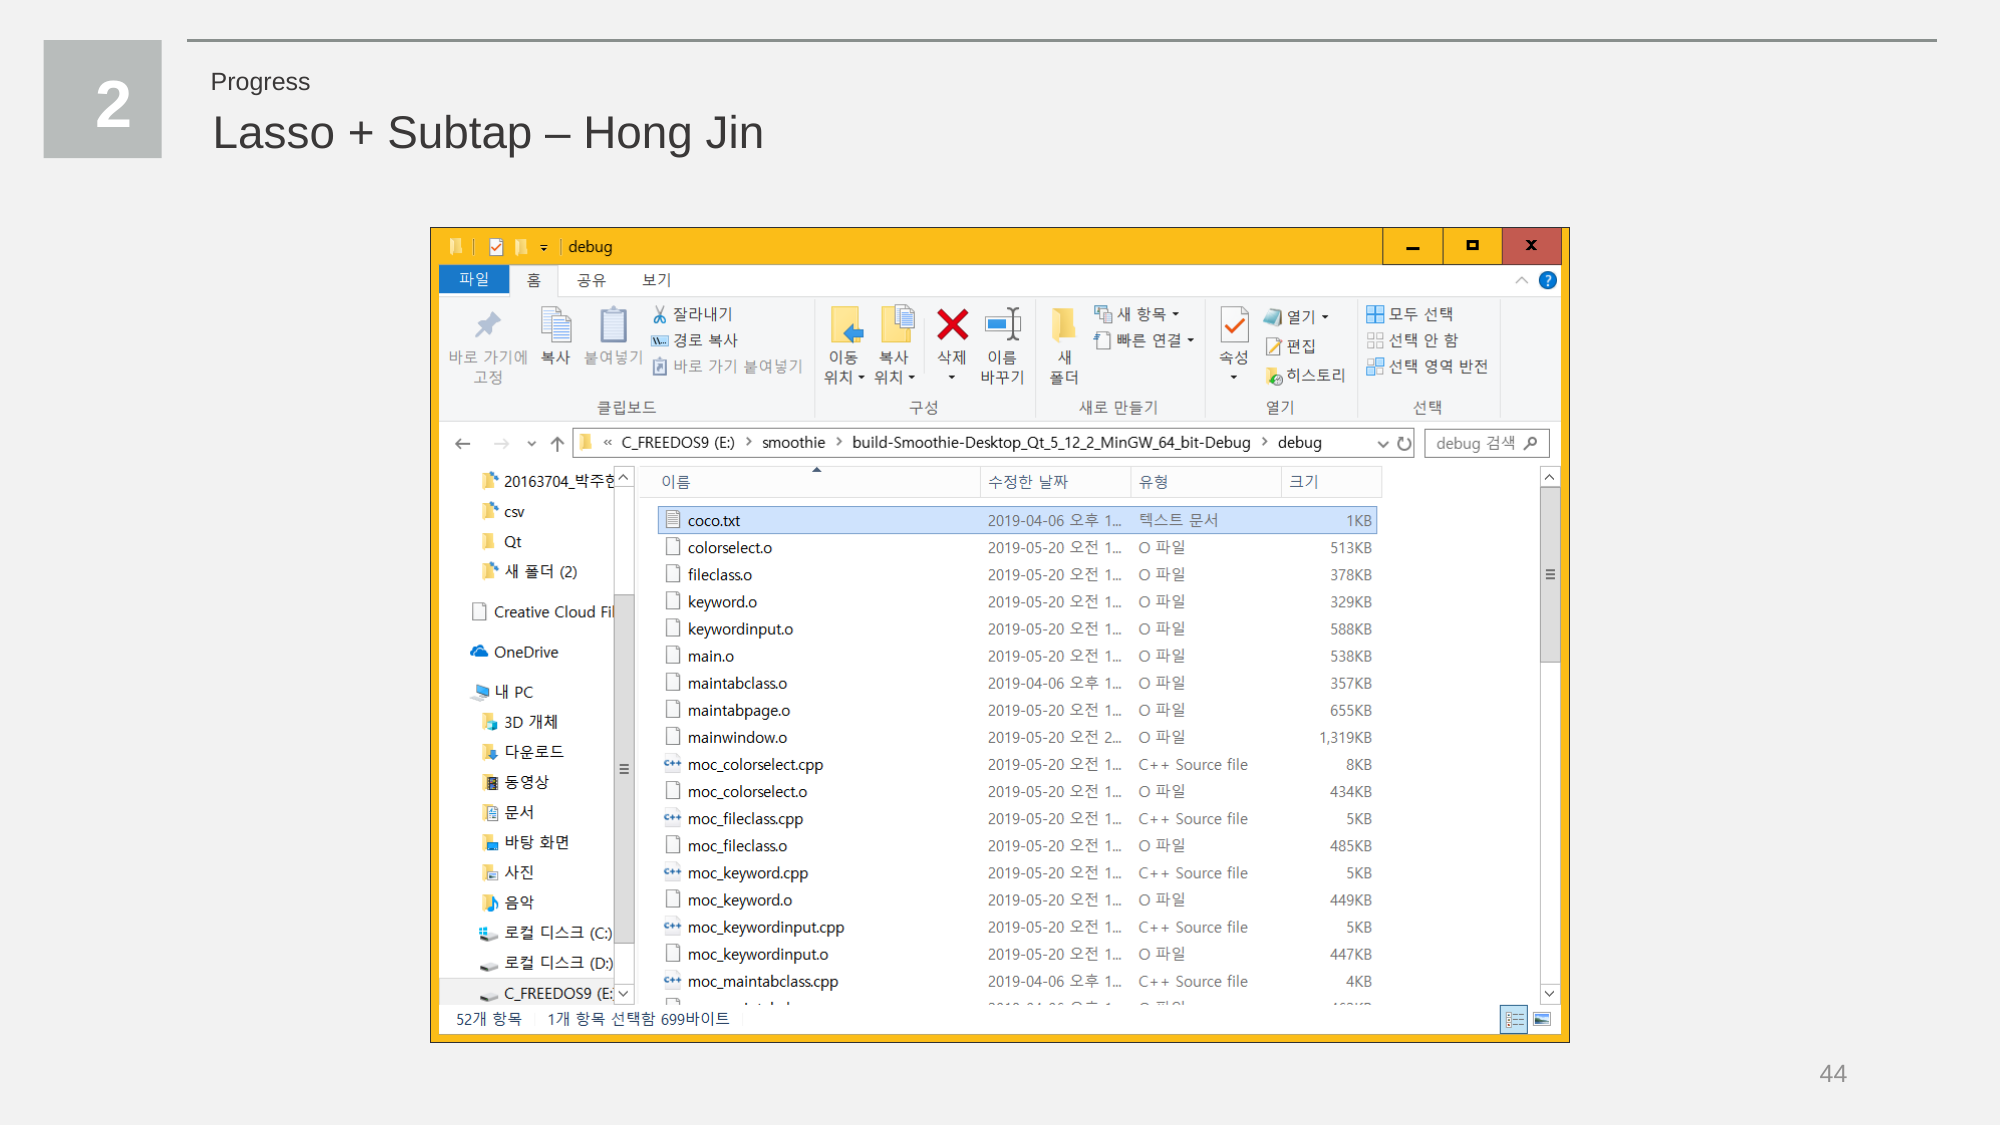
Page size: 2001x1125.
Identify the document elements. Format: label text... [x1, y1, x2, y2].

picture [430, 227, 1570, 1043]
slide_number 44 [1412, 1042, 1863, 1103]
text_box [194, 57, 783, 167]
text_box [42, 39, 163, 159]
text_box 2 [80, 52, 123, 148]
